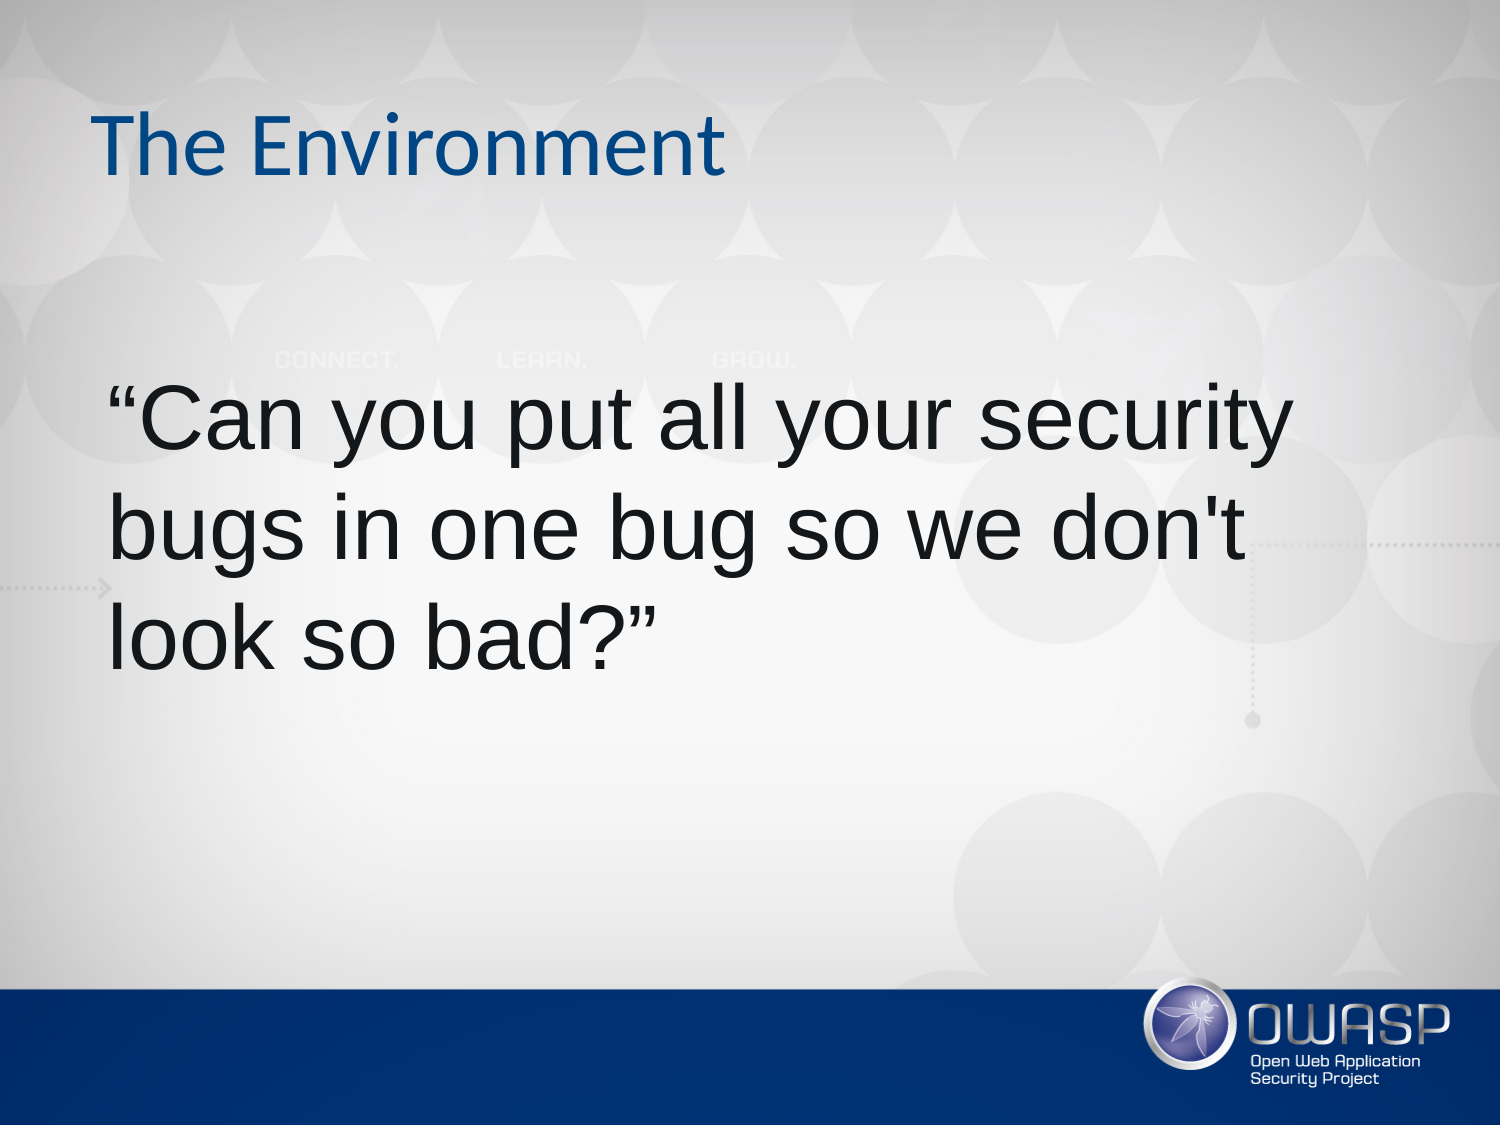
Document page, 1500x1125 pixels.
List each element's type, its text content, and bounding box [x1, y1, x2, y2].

title The Environment [75, 45, 1425, 233]
text_box “Can you put all your security bugs in one bug so we don't look so bad?” [93, 350, 1407, 696]
picture [0, 0, 1500, 1125]
